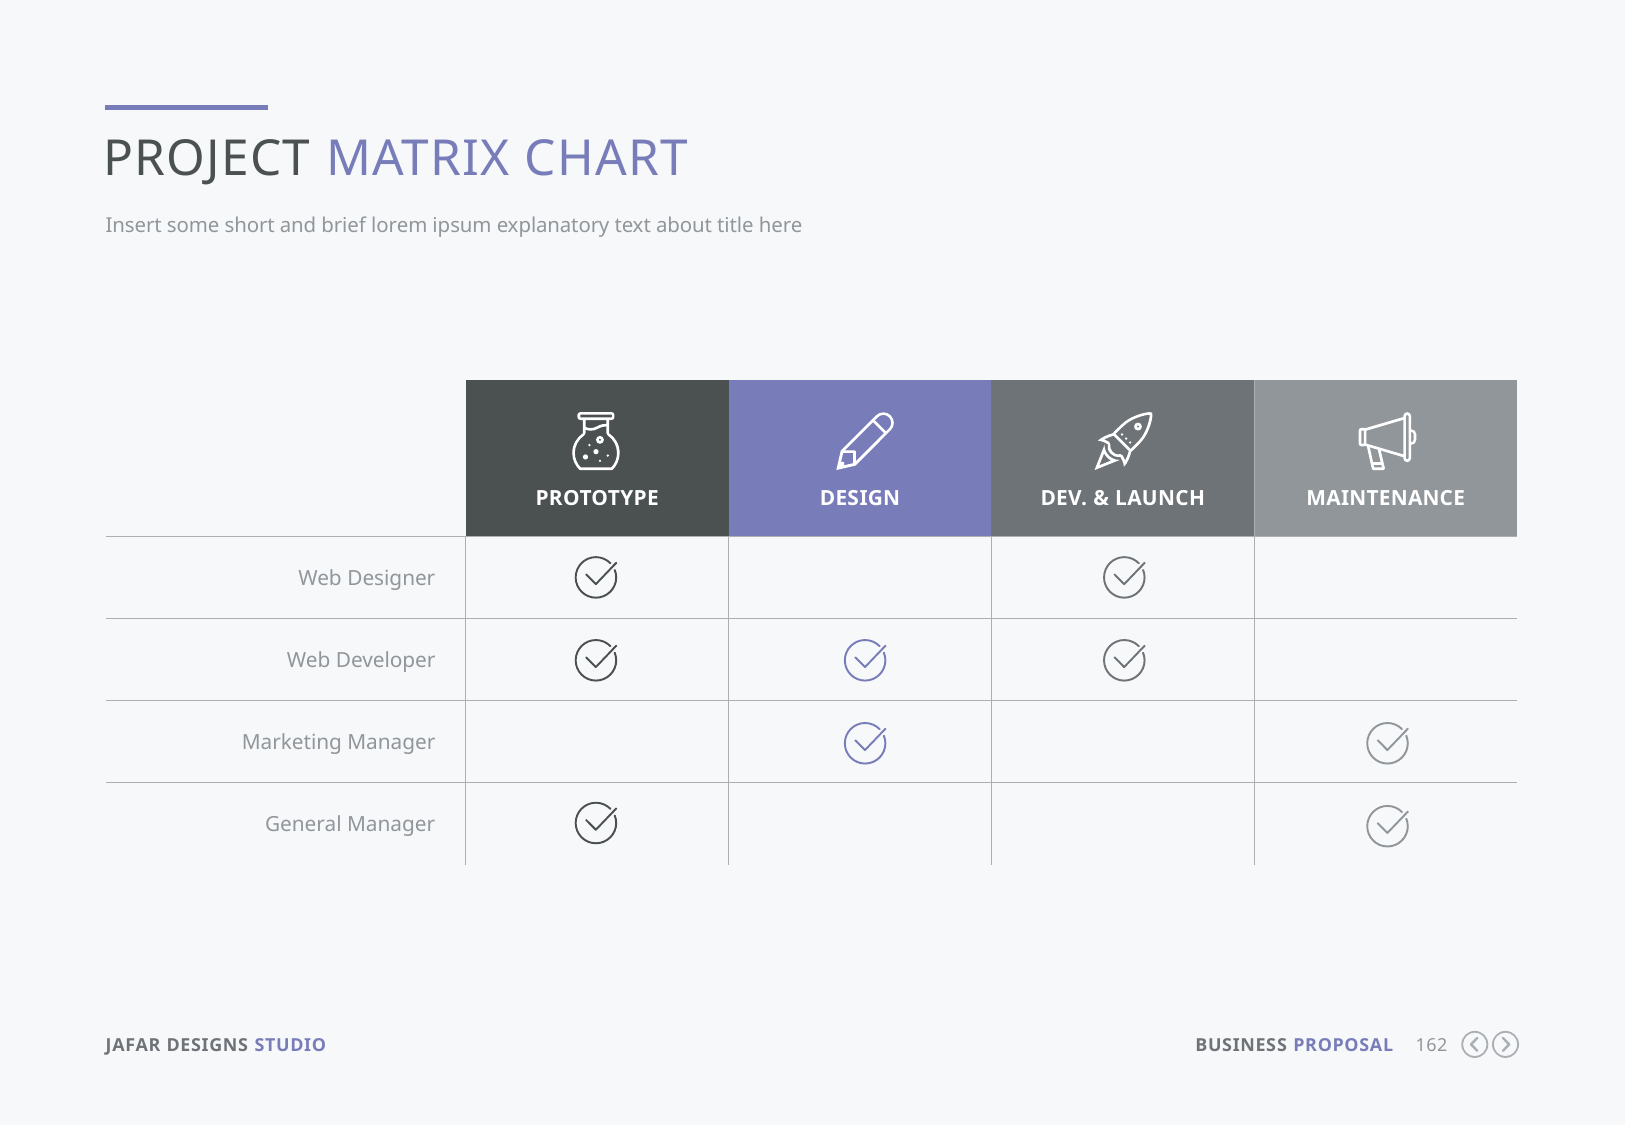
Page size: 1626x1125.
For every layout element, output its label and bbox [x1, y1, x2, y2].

list [103, 125, 1518, 188]
table_cell [1255, 701, 1517, 782]
table_cell [992, 701, 1254, 782]
list [105, 209, 1519, 241]
text_box [843, 639, 887, 682]
table_cell [106, 619, 465, 700]
table_cell [466, 783, 728, 865]
table_cell [466, 701, 728, 782]
table_cell [106, 537, 465, 618]
text_box [1103, 556, 1146, 599]
text_box [843, 722, 887, 765]
text_box [1103, 639, 1146, 682]
text_box [1358, 412, 1417, 471]
table_cell [1255, 783, 1517, 865]
table_cell [466, 537, 728, 618]
table_cell [1255, 619, 1517, 700]
table_cell [992, 537, 1254, 618]
text_box [1113, 561, 1146, 586]
text_box [1366, 804, 1409, 848]
text_box [574, 556, 618, 599]
table_cell [729, 783, 991, 865]
text_box [572, 412, 620, 471]
table_cell [992, 619, 1254, 700]
table_cell [729, 619, 991, 700]
text_box [1366, 722, 1409, 765]
table_cell [992, 783, 1254, 865]
table_cell [106, 701, 465, 782]
text_box [1094, 412, 1153, 471]
table_cell [1255, 537, 1517, 618]
table_cell [729, 537, 991, 618]
text_box [574, 801, 618, 845]
table_cell [106, 783, 465, 865]
table_cell [466, 619, 728, 700]
table_header [1255, 380, 1517, 536]
table_header [106, 380, 1254, 536]
text_box [574, 639, 618, 682]
text_box [1113, 644, 1146, 669]
table_cell [729, 701, 991, 782]
text_box [836, 412, 894, 471]
